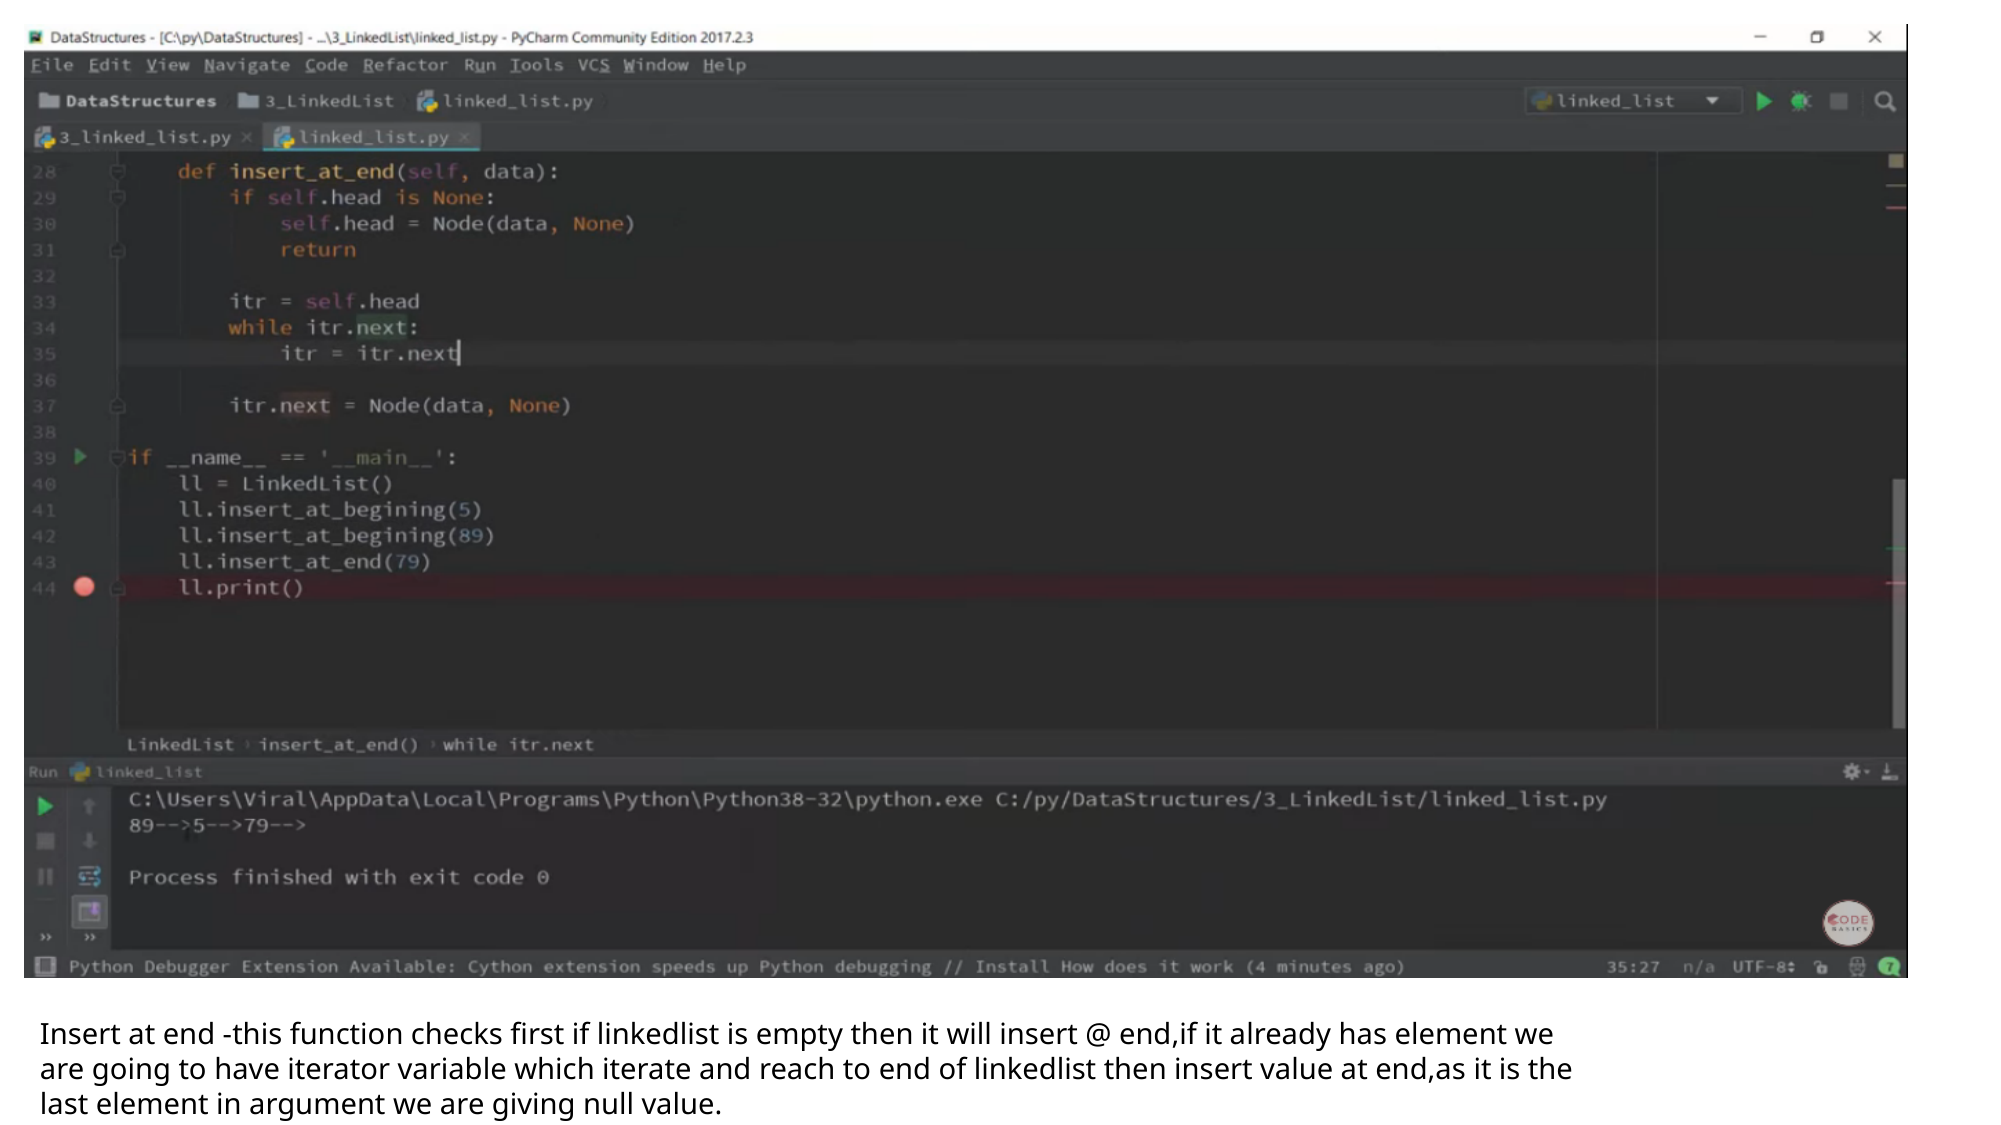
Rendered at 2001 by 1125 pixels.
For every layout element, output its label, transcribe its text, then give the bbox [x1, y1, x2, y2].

text_box Insert at end -this function checks first if linkedlist is empty then it will insert @ end,if it already has element we are going to have iterator variable which iterate and reach to end of linkedlist then insert value at end,as it is the last element in argument we are giving null value. [24, 1000, 1609, 1125]
picture [24, 24, 1908, 978]
